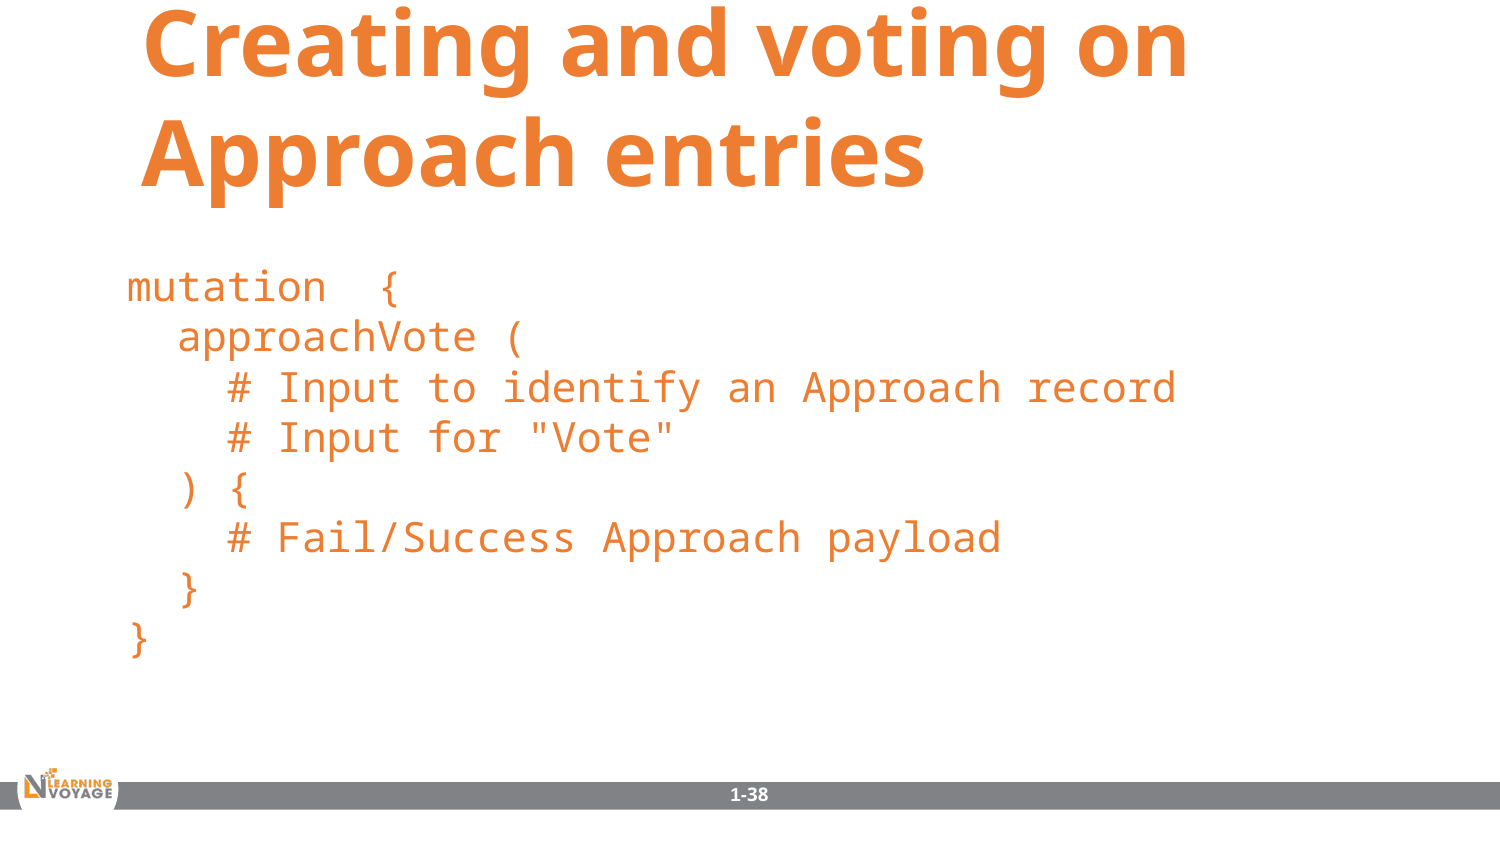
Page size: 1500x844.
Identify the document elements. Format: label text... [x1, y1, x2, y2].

picture [0, 706, 144, 844]
text_box Creating and voting on Approach entries [126, 37, 1374, 153]
text_box mutation { approachVote ( # Input to identify an Approach record # Input for "Vote" ) { # Fail/Success Approach payload } } [126, 258, 1373, 661]
slide_number 1-38 [692, 770, 784, 821]
